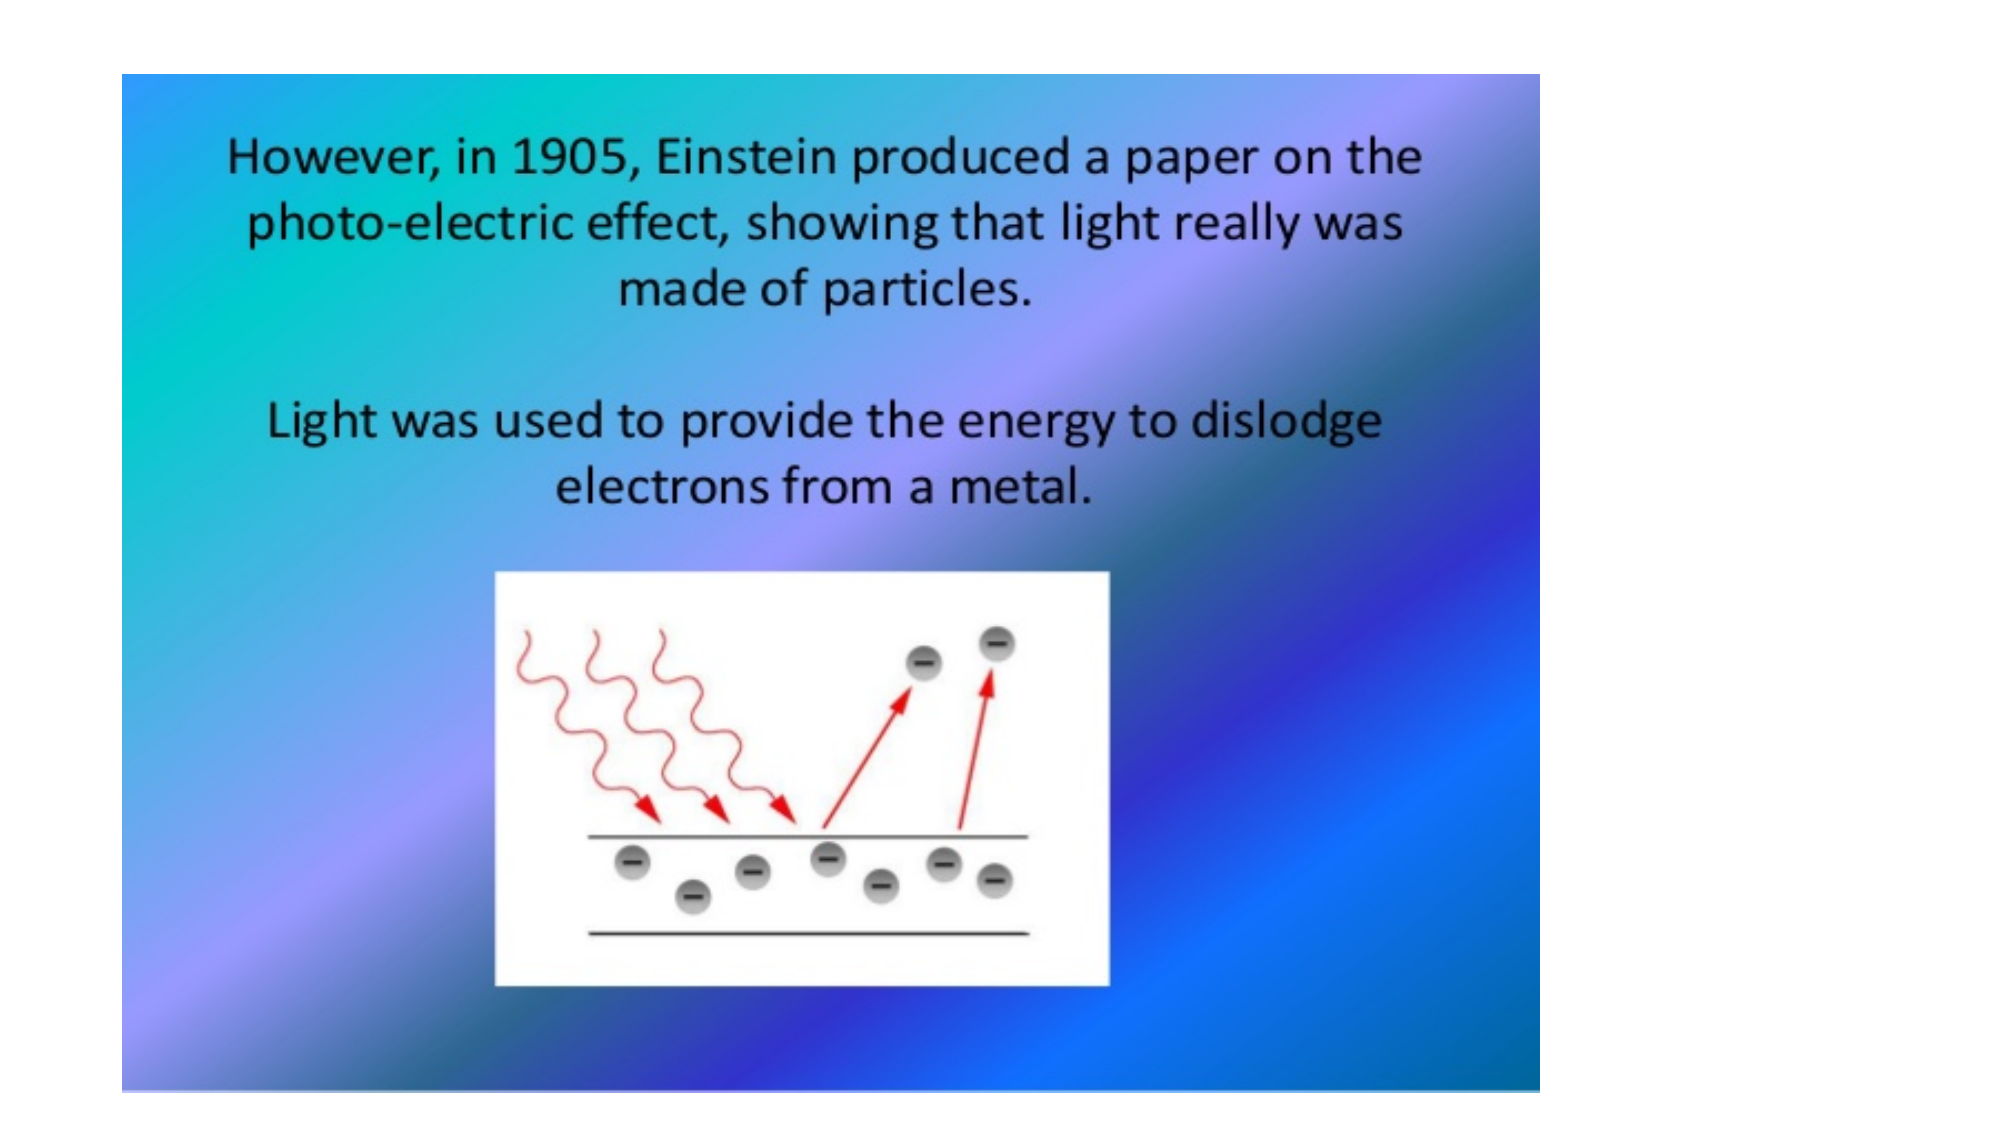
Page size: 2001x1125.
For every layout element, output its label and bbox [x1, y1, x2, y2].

picture [122, 74, 1540, 1093]
